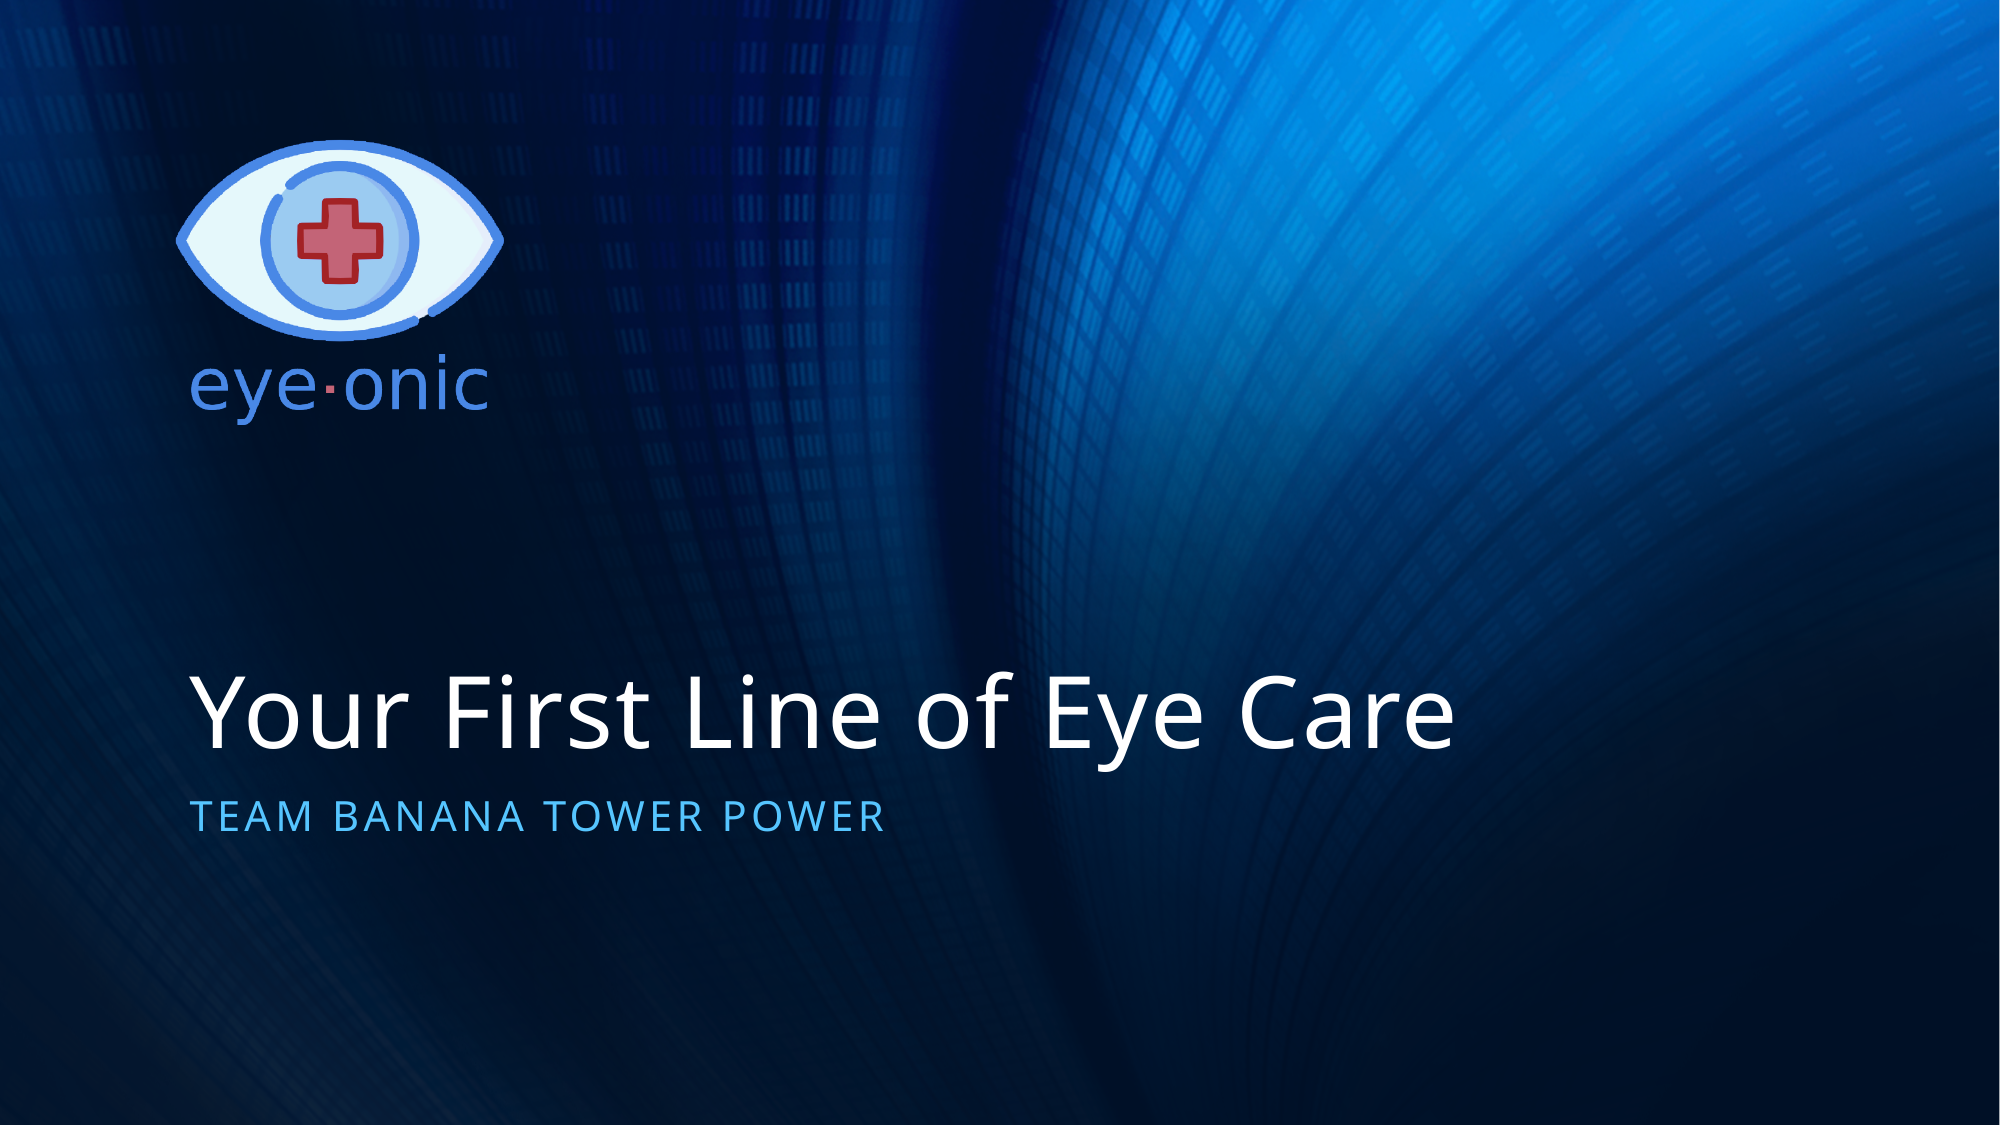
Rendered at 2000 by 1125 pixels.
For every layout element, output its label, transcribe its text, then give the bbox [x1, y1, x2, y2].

text_box Team Banana tower power [174, 787, 1525, 988]
text_box Your First Line of Eye Care [174, 299, 1525, 775]
picture [0, 0, 2000, 1125]
